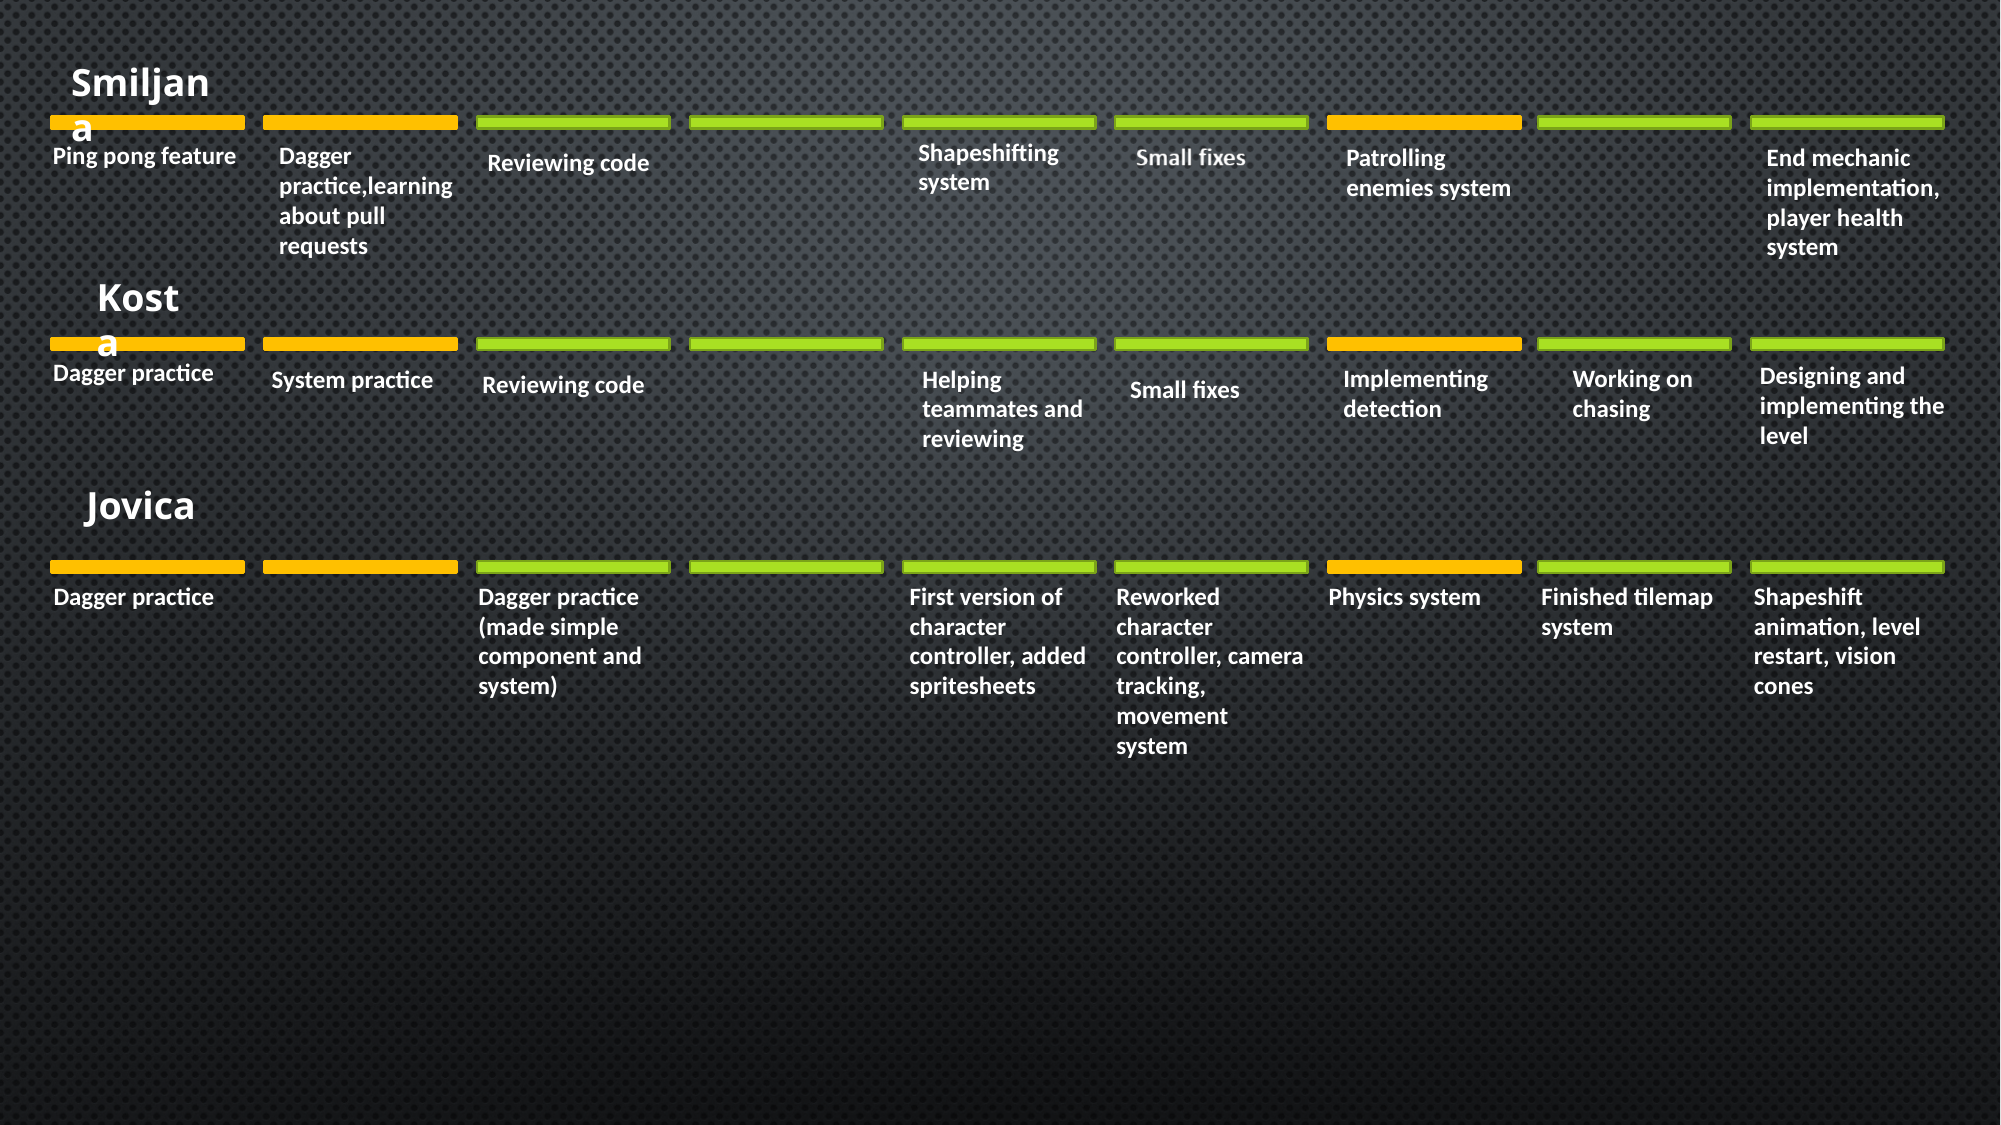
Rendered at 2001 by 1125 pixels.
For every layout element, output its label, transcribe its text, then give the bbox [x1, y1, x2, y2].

text_box System practice [256, 355, 476, 401]
text_box Dagger practice,learning about pull requests [264, 132, 483, 269]
text_box [264, 561, 456, 573]
text_box Kosta [81, 266, 213, 327]
text_box [477, 116, 669, 128]
text_box [51, 338, 243, 349]
text_box Patrolling enemies system [1331, 133, 1550, 210]
text_box First version of character controller, added spritesheets [894, 572, 1101, 708]
text_box [51, 116, 243, 128]
text_box Ping pong feature [37, 132, 257, 178]
text_box [1538, 338, 1730, 350]
text_box [1328, 561, 1520, 572]
text_box Finished tilemap system [1526, 572, 1739, 648]
text_box Reviewing code [472, 139, 691, 185]
text_box Reviewing code [467, 360, 686, 406]
text_box [1115, 561, 1307, 572]
text_box [1115, 116, 1307, 128]
text_box [1328, 338, 1520, 350]
text_box [1751, 561, 1944, 572]
text_box Dagger practice [38, 349, 257, 395]
text_box [51, 561, 243, 573]
text_box [477, 561, 669, 572]
text_box [1538, 561, 1730, 572]
picture [0, 0, 2001, 1125]
text_box Working on chasing [1557, 355, 1744, 432]
text_box [903, 116, 1096, 128]
text_box [903, 561, 1096, 572]
text_box Implementing detection [1328, 355, 1547, 432]
text_box [1328, 116, 1520, 128]
text_box [1538, 116, 1730, 128]
text_box Designing and implementing the level [1744, 352, 1964, 458]
text_box [903, 338, 1096, 350]
text_box Shapeshifting system [903, 128, 1122, 205]
text_box Reworked character controller, camera tracking, movement system [1101, 572, 1320, 767]
text_box [690, 338, 882, 350]
text_box [477, 338, 669, 350]
text_box Shapeshift animation, level restart, vision cones [1739, 572, 1958, 708]
text_box Jovica [71, 474, 224, 535]
text_box Dagger practice (made simple component and system) [463, 572, 682, 708]
text_box [690, 561, 882, 573]
text_box Helping teammates and reviewing [907, 355, 1126, 462]
text_box Dagger practice [38, 572, 257, 649]
text_box Physics system [1314, 572, 1526, 618]
text_box [1751, 338, 1944, 350]
text_box [264, 338, 456, 350]
text_box [1751, 116, 1944, 128]
text_box Smiljana [56, 51, 243, 113]
text_box Small fixes [1115, 338, 1307, 350]
text_box [690, 116, 882, 128]
text_box End mechanic implementation, player health system [1751, 133, 1971, 270]
text_box [264, 116, 456, 128]
